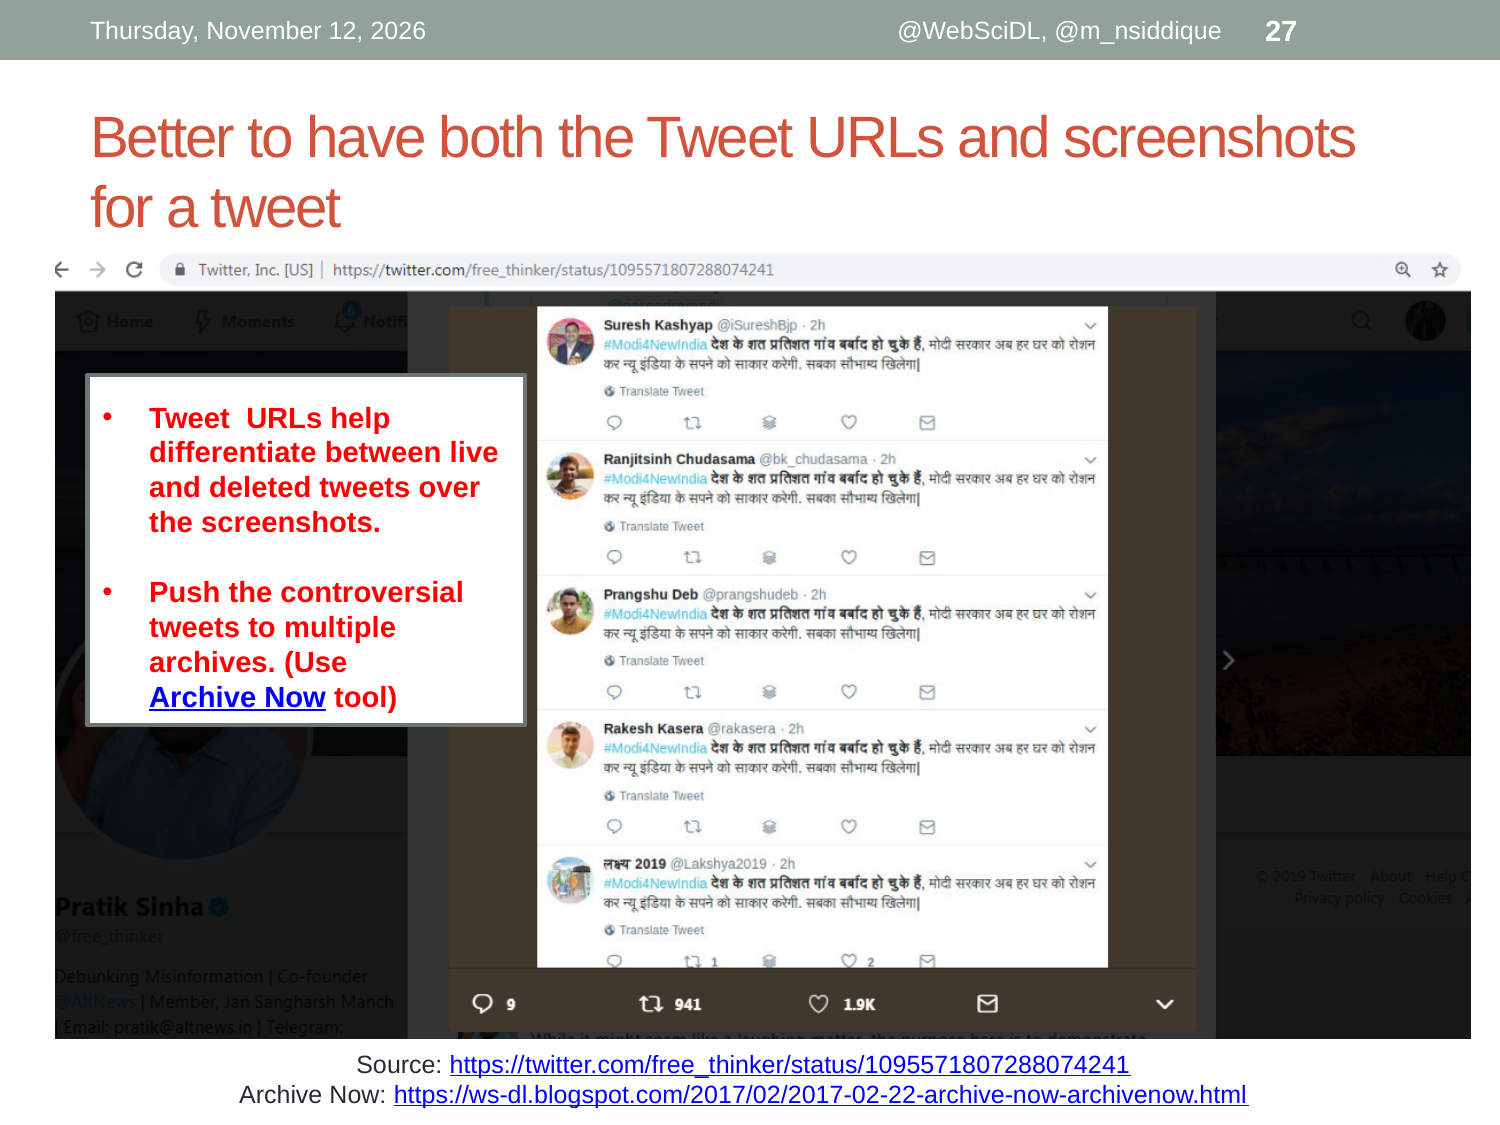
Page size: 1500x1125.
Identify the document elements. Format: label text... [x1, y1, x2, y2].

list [54, 249, 1471, 1039]
footer @WebSciDL, @m_nsiddique [562, 3, 1238, 57]
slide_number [75, 3, 550, 57]
text_box Source: https://twitter.com/free_thinker/status/1095571807288074241 Archive Now: https://ws-dl.blogspot.com/2017/02/2017-02-22-archive-now-archivenow.html [12, 1041, 1475, 1125]
title Better to have both the Tweet URLs and screenshots for a tweet [75, 87, 1425, 246]
slide_number 27 [1250, 3, 1425, 57]
